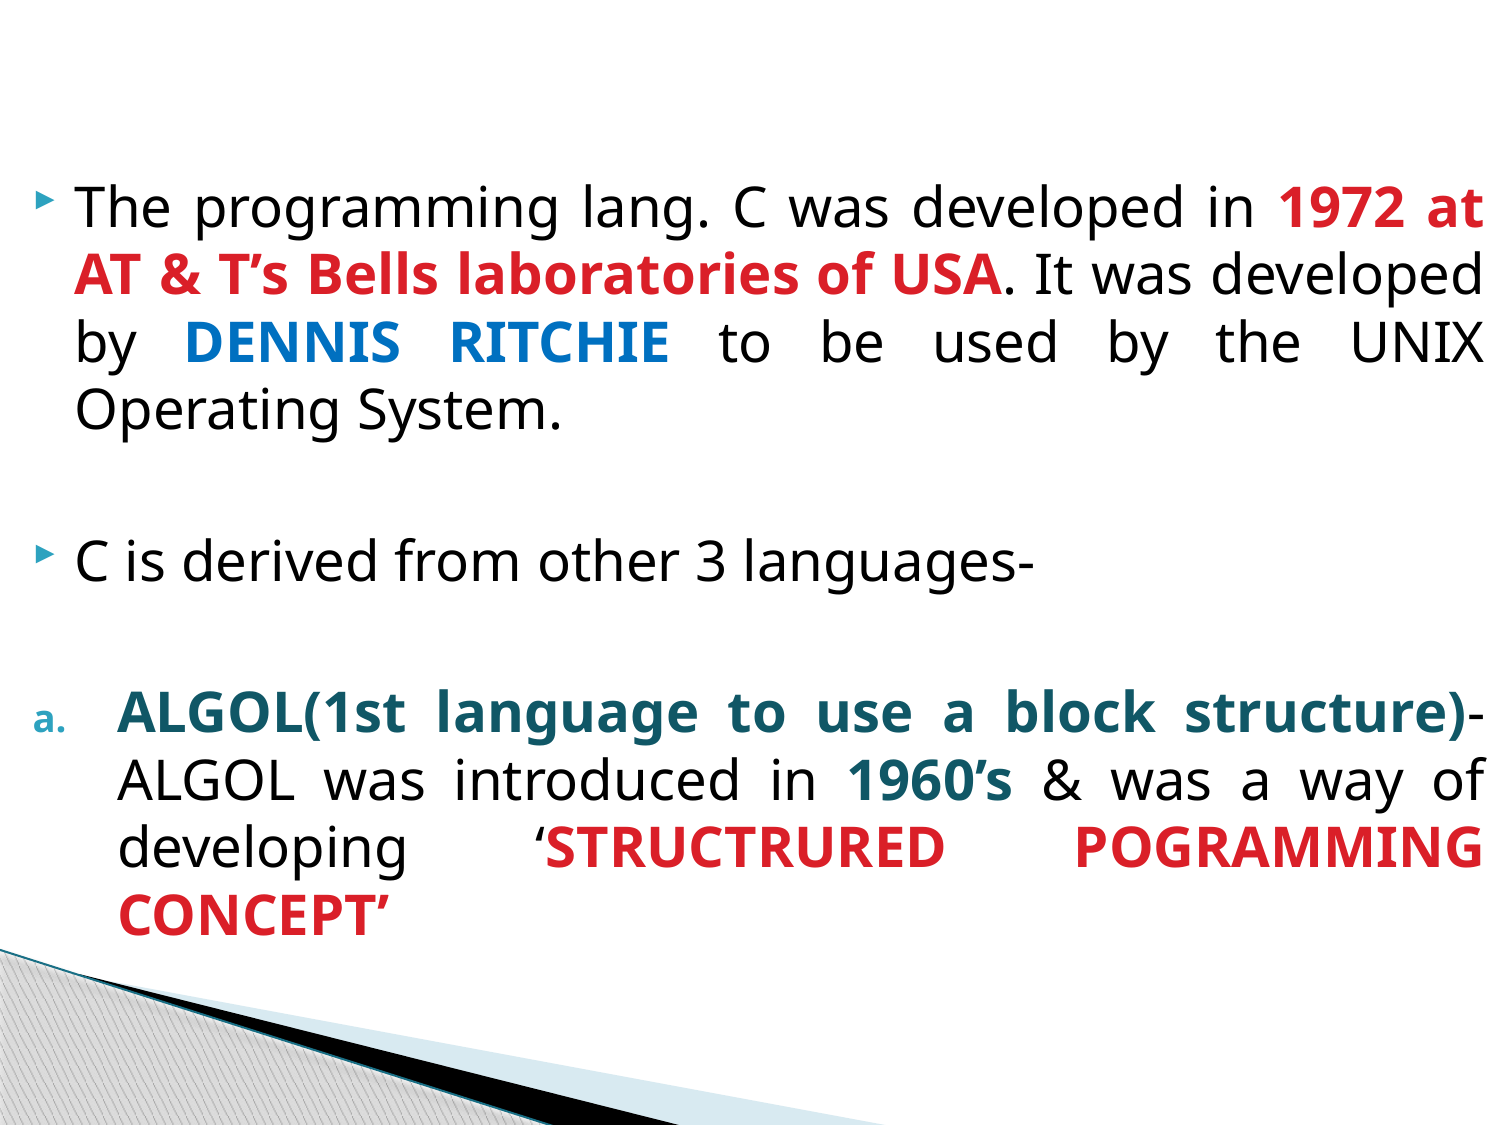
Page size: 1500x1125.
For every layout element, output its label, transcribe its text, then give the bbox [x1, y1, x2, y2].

list The programming lang. C was developed in 1972 at AT & T’s Bells laboratories of USA. It was developed by DENNIS RITCHIE to be used by the UNIX Operating System. C is derived from other 3 languages- ALGOL(1st language to use a block structure)- ALGOL was introduced in 1960’s & was a way of developing ‘STRUCTRURED POGRAMMING CONCEPT’ [0, 87, 1500, 1125]
